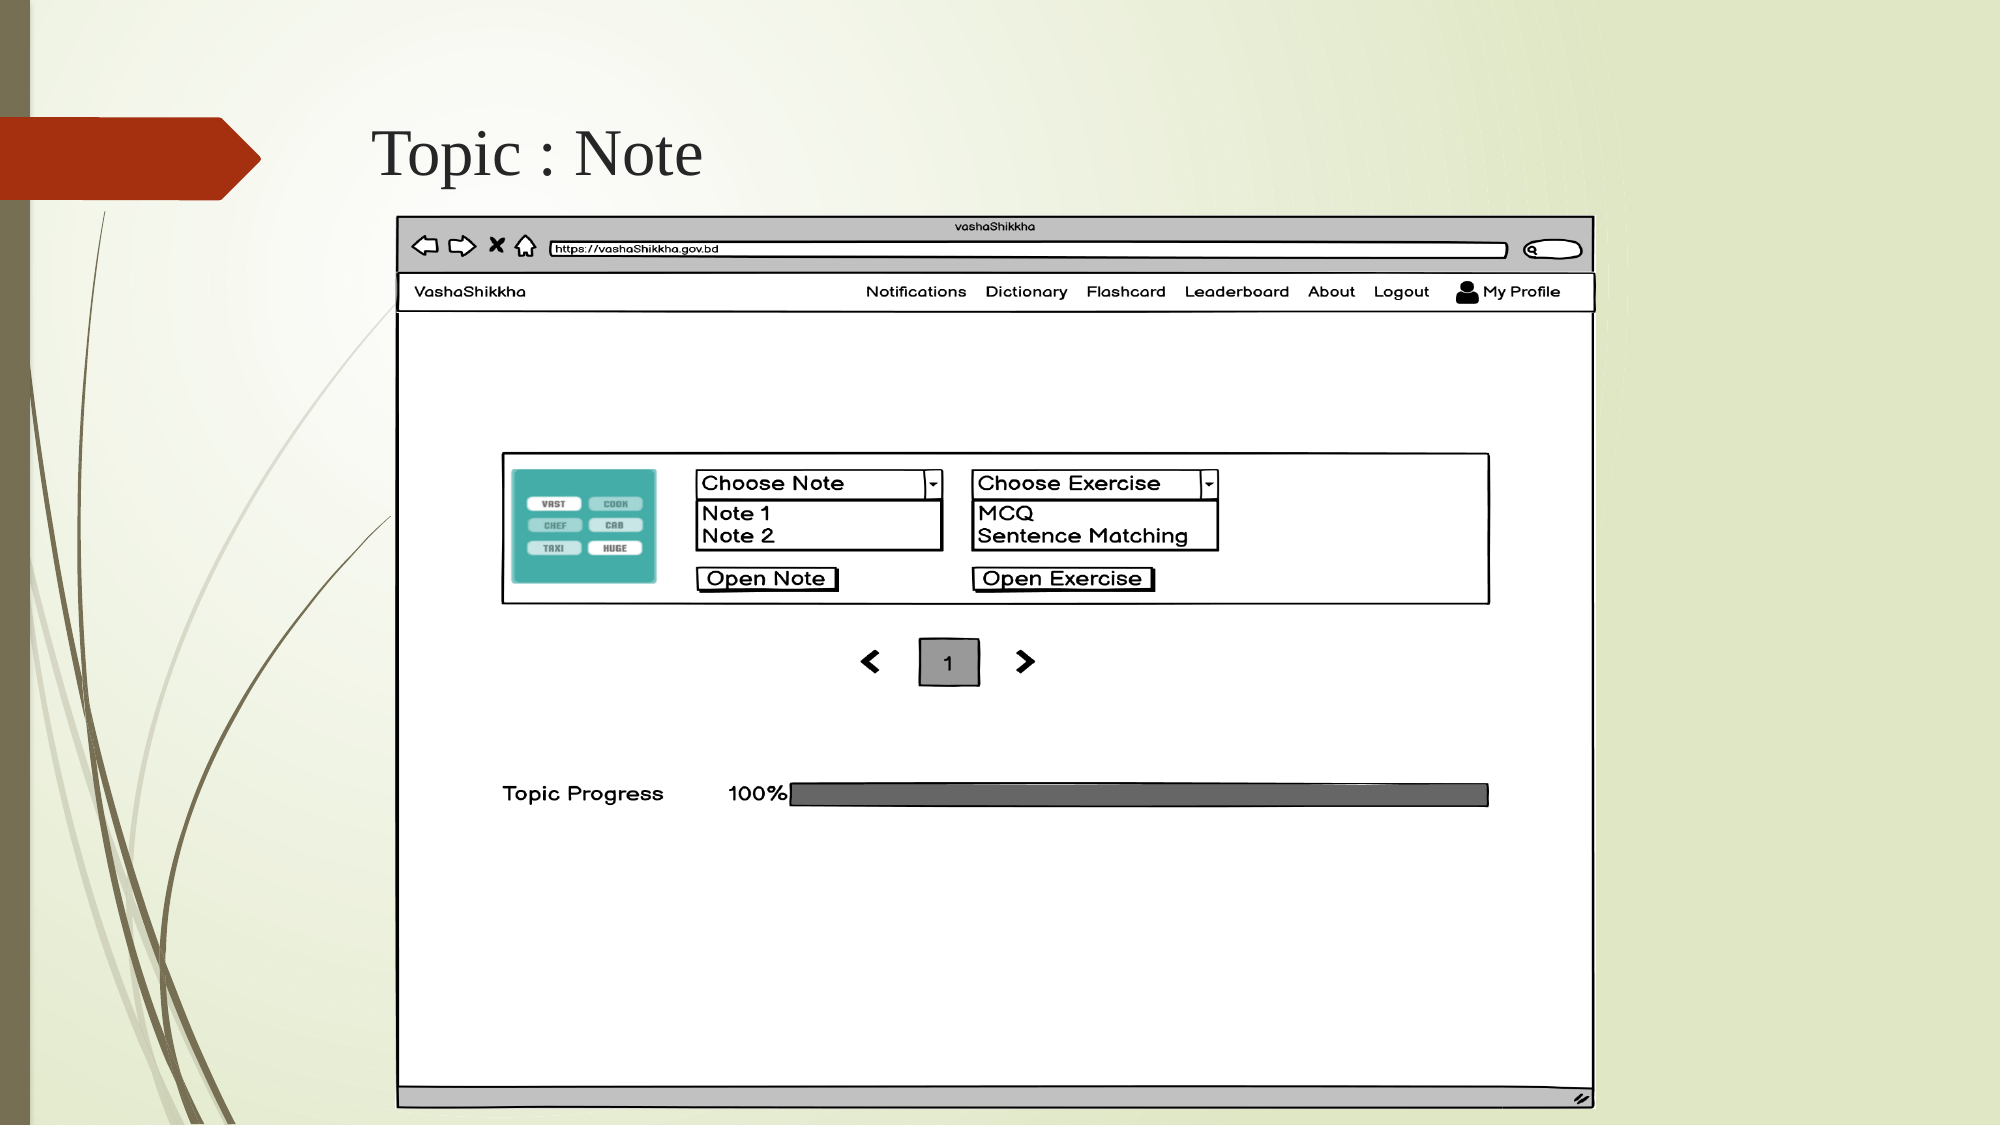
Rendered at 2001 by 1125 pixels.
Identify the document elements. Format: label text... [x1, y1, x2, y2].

title Topic : Note [355, 101, 2000, 205]
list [395, 215, 1596, 1109]
